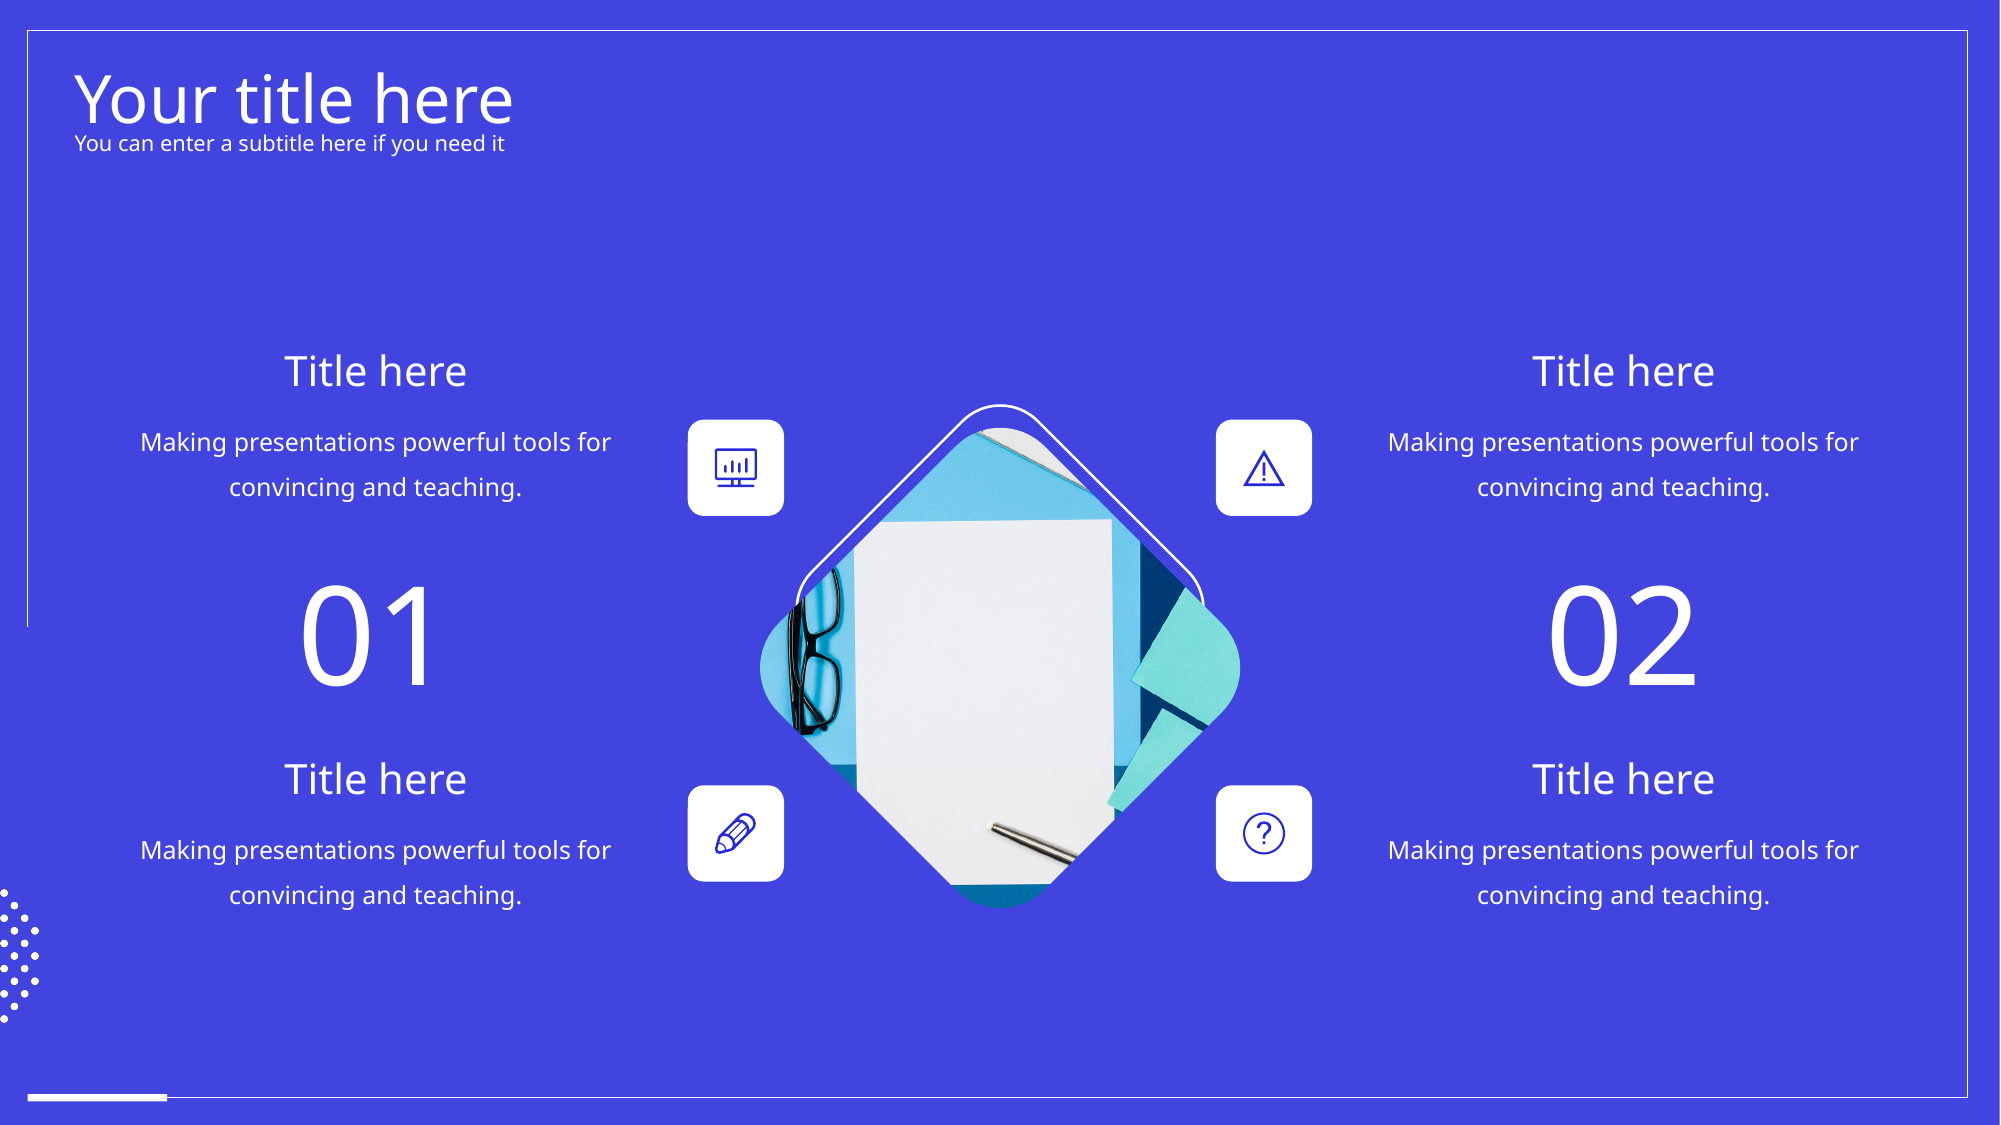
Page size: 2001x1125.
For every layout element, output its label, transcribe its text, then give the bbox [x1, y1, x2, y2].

text_box 01 [282, 540, 470, 721]
text_box [686, 784, 786, 883]
text_box [760, 427, 1241, 908]
text_box Title here [219, 337, 533, 402]
text_box Title here [219, 745, 533, 811]
text_box [686, 418, 786, 517]
text_box Making presentations powerful tools for convincing and teaching. [128, 402, 624, 510]
text_box [1241, 811, 1287, 856]
text_box You can enter a subtitle here if you need it [59, 122, 669, 164]
text_box Title here [1467, 745, 1781, 811]
text_box 02 [1530, 540, 1718, 721]
text_box Making presentations powerful tools for convincing and teaching. [1375, 402, 1872, 510]
text_box [1214, 418, 1314, 517]
text_box [1241, 447, 1287, 488]
text_box [713, 811, 757, 856]
text_box Making presentations powerful tools for convincing and teaching. [1375, 811, 1872, 918]
picture [0, 889, 39, 1023]
text_box [713, 447, 759, 489]
text_box Making presentations powerful tools for convincing and teaching. [128, 811, 624, 918]
text_box Your title here [59, 49, 761, 145]
text_box Title here [1467, 337, 1781, 402]
text_box [797, 405, 1204, 604]
text_box [1214, 784, 1314, 883]
